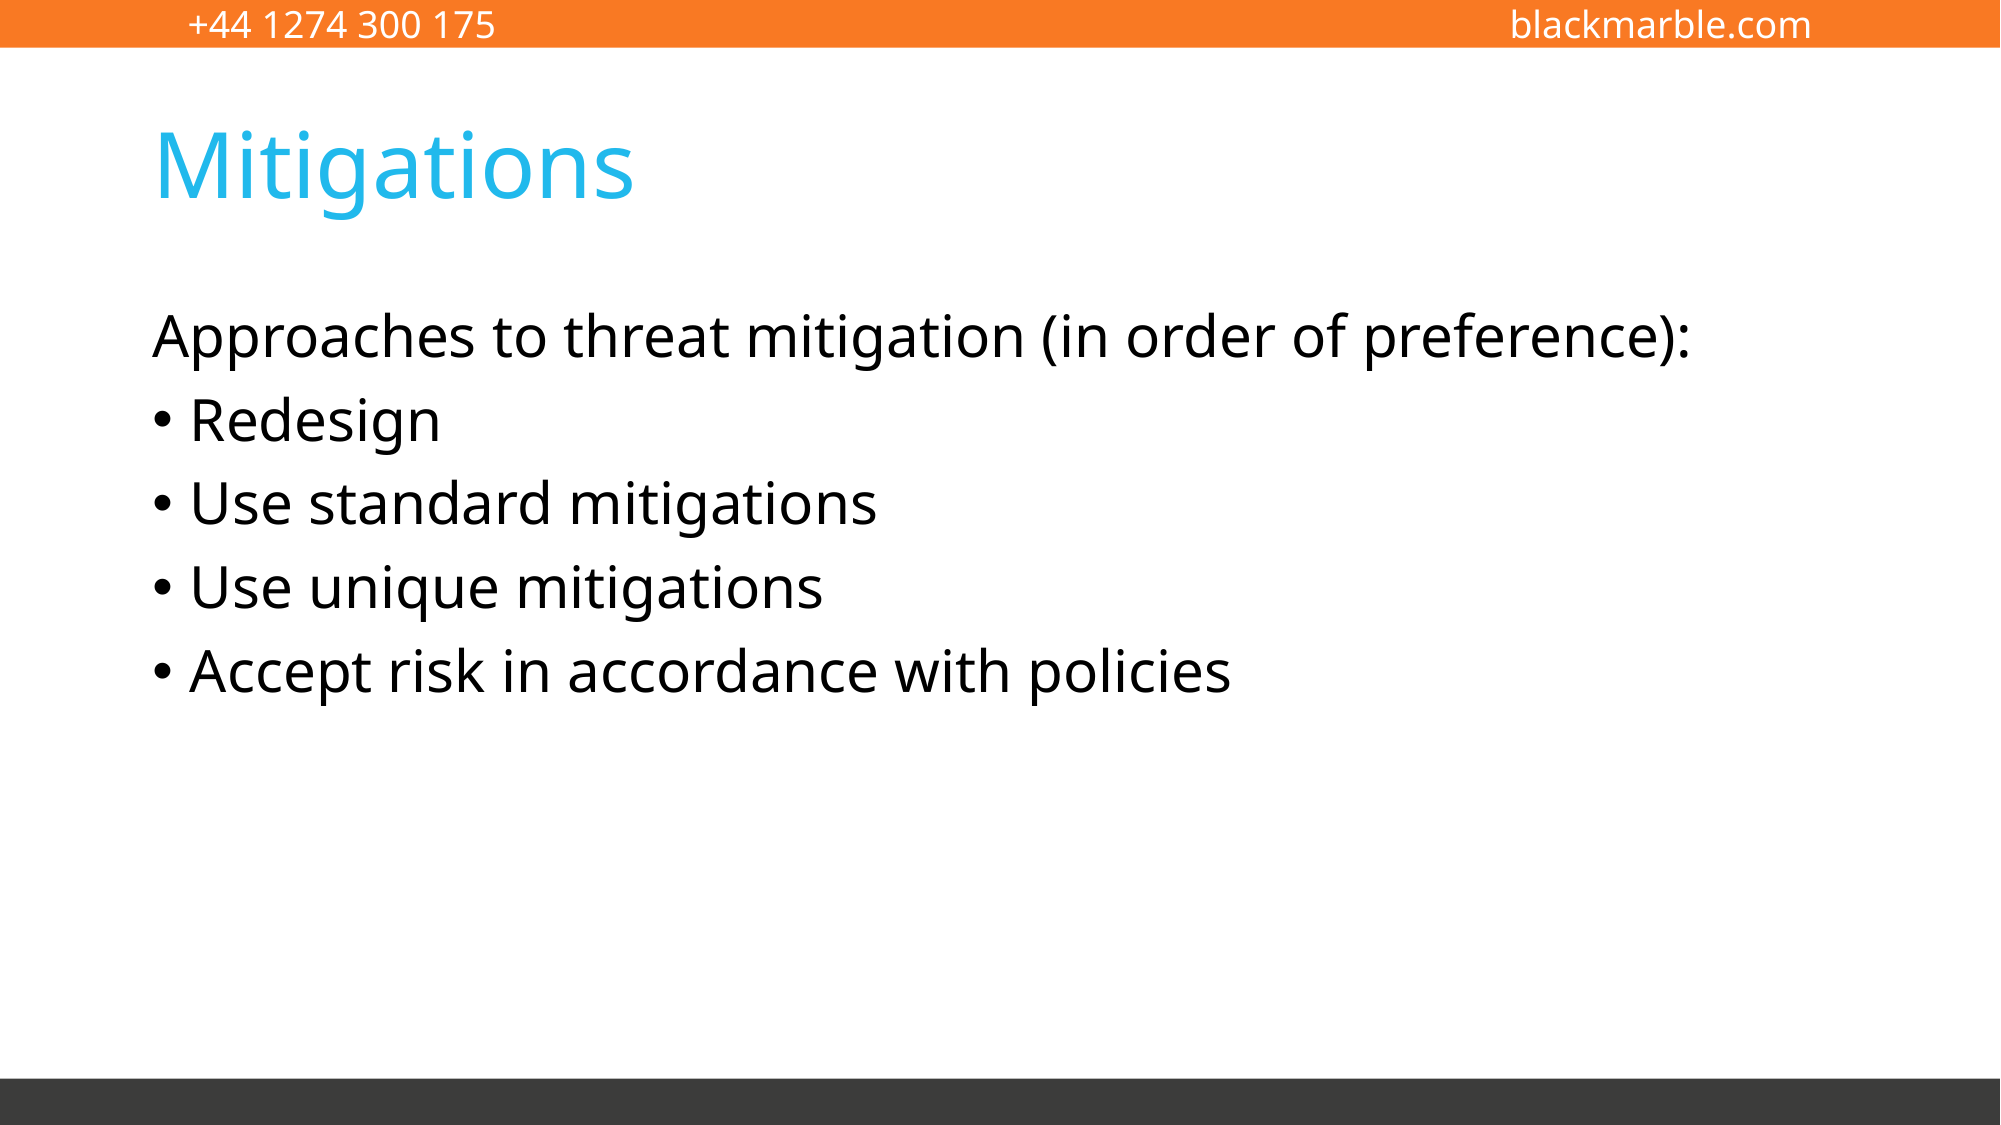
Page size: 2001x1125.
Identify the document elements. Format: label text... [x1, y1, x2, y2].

list Approaches to threat mitigation (in order of preference): Redesign Use standard mitigations Use unique mitigations Accept risk in accordance with policies [137, 299, 1863, 1014]
title Mitigations [137, 59, 1863, 278]
